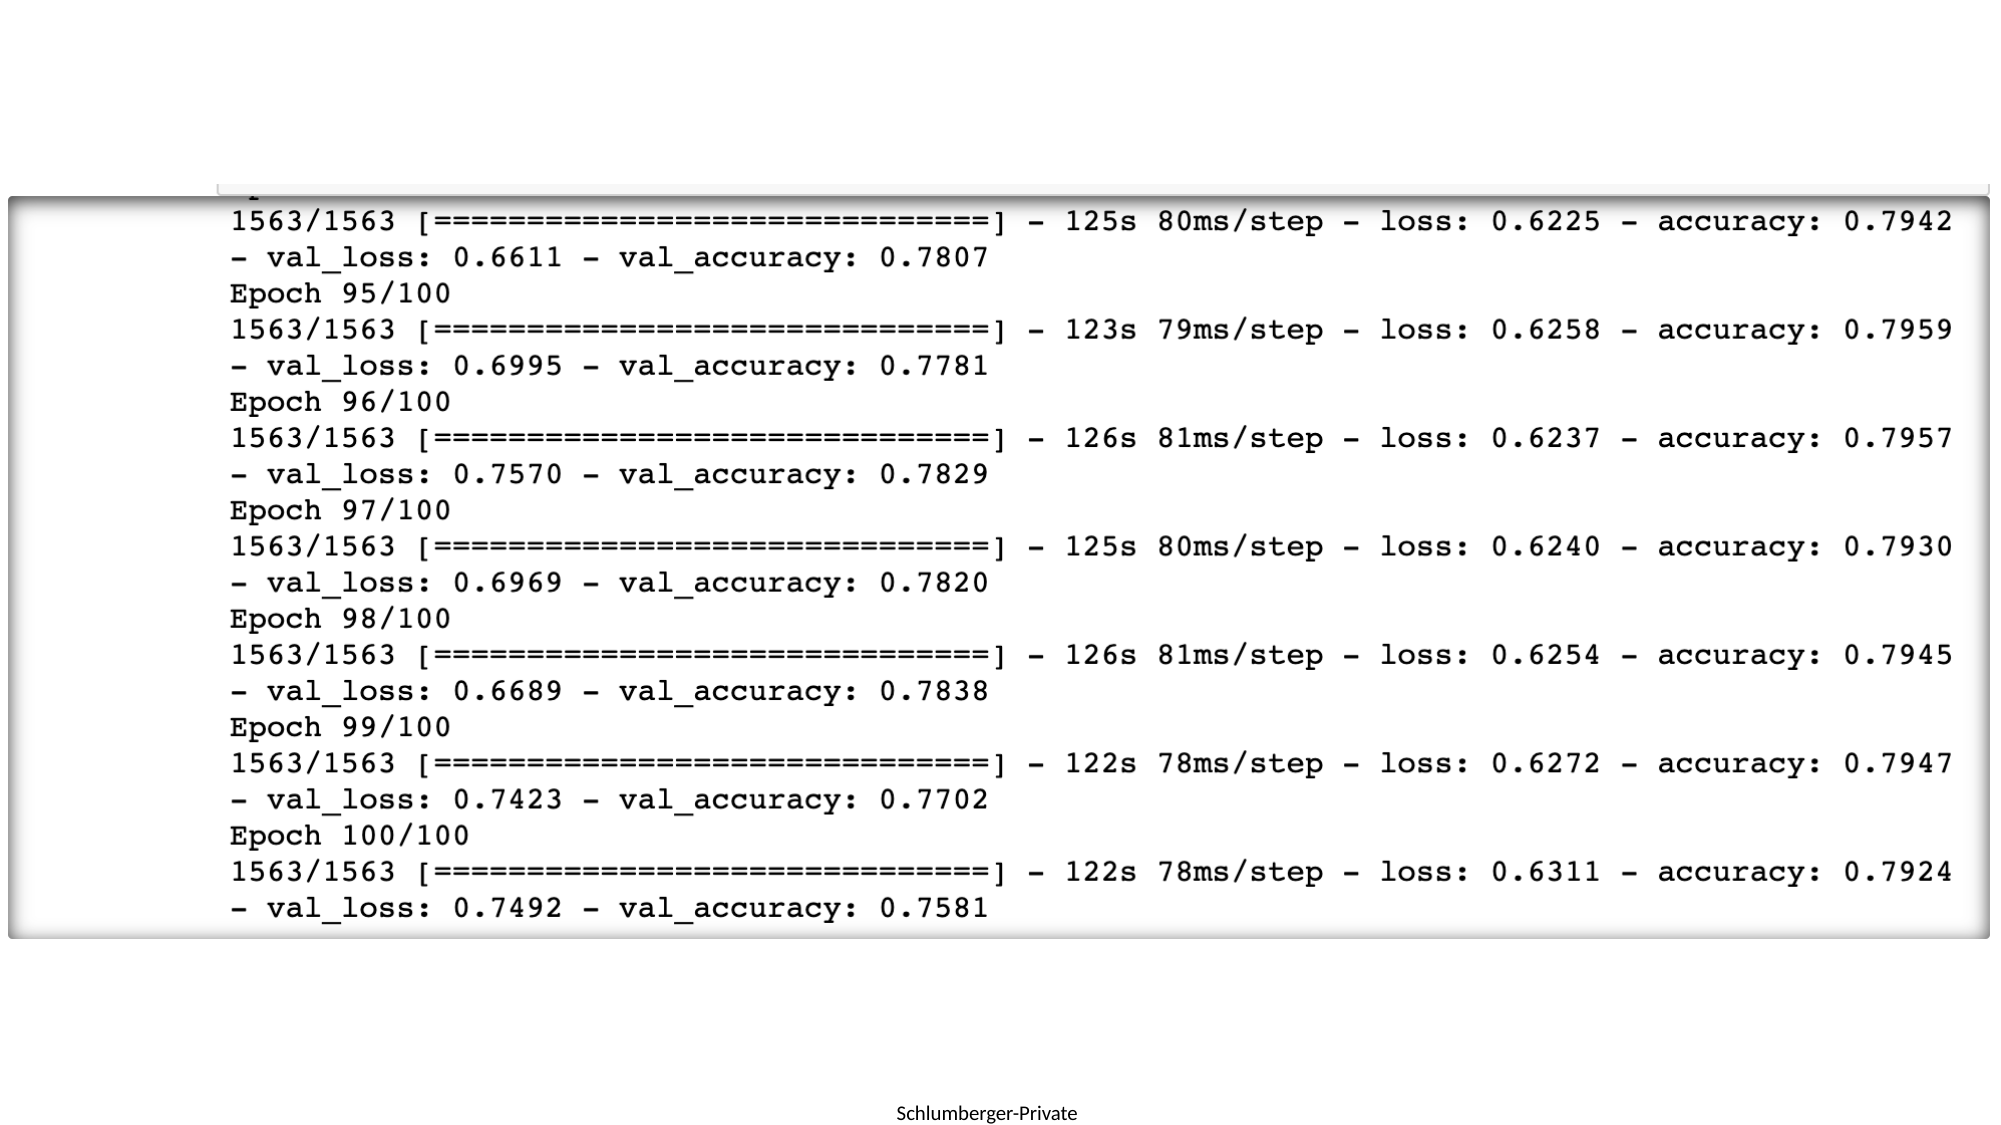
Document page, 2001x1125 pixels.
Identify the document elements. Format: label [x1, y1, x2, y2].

picture [0, 184, 2000, 941]
